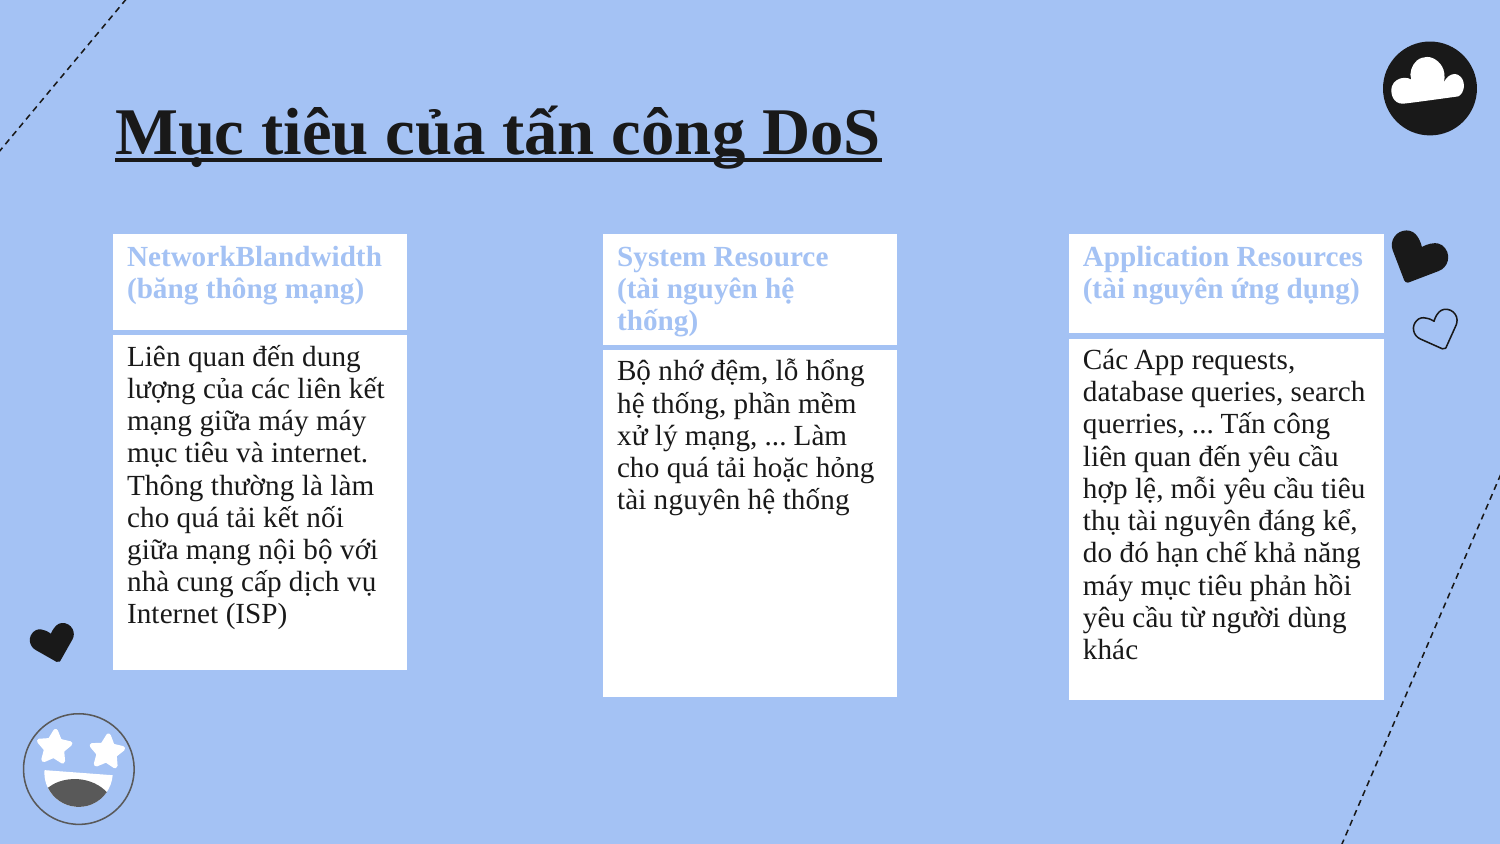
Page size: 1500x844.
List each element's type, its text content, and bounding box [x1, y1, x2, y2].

table_header System Resource (tài nguyên hệ thống) [603, 234, 897, 345]
table_cell Bộ nhớ đệm, lỗ hổng hệ thống, phần mềm xử lý mạng, ... Làm cho quá tải hoặc hỏng tài nguyên hệ thống [603, 350, 897, 697]
table_cell Liên quan đến dung lượng của các liên kết mạng giữa máy máy mục tiêu và internet. Thông thường là làm cho quá tải kết nối giữa mạng nội bộ với nhà cung cấp dịch vụ Internet (ISP) [113, 335, 407, 670]
table_header Application Resources (tài nguyên ứng dụng) [1069, 234, 1384, 333]
title Mục tiêu của tấn công DoS [100, 72, 1364, 167]
table_cell Các App requests, database queries, search querries, ... Tấn công liên quan đến yêu cầu hợp lệ, mỗi yêu cầu tiêu thụ tài nguyên đáng kể, do đó hạn chế khả năng máy mục tiêu phản hồi yêu cầu từ người dùng khác [1069, 339, 1384, 700]
table_header NetworkBlandwidth (băng thông mạng) [113, 234, 407, 330]
